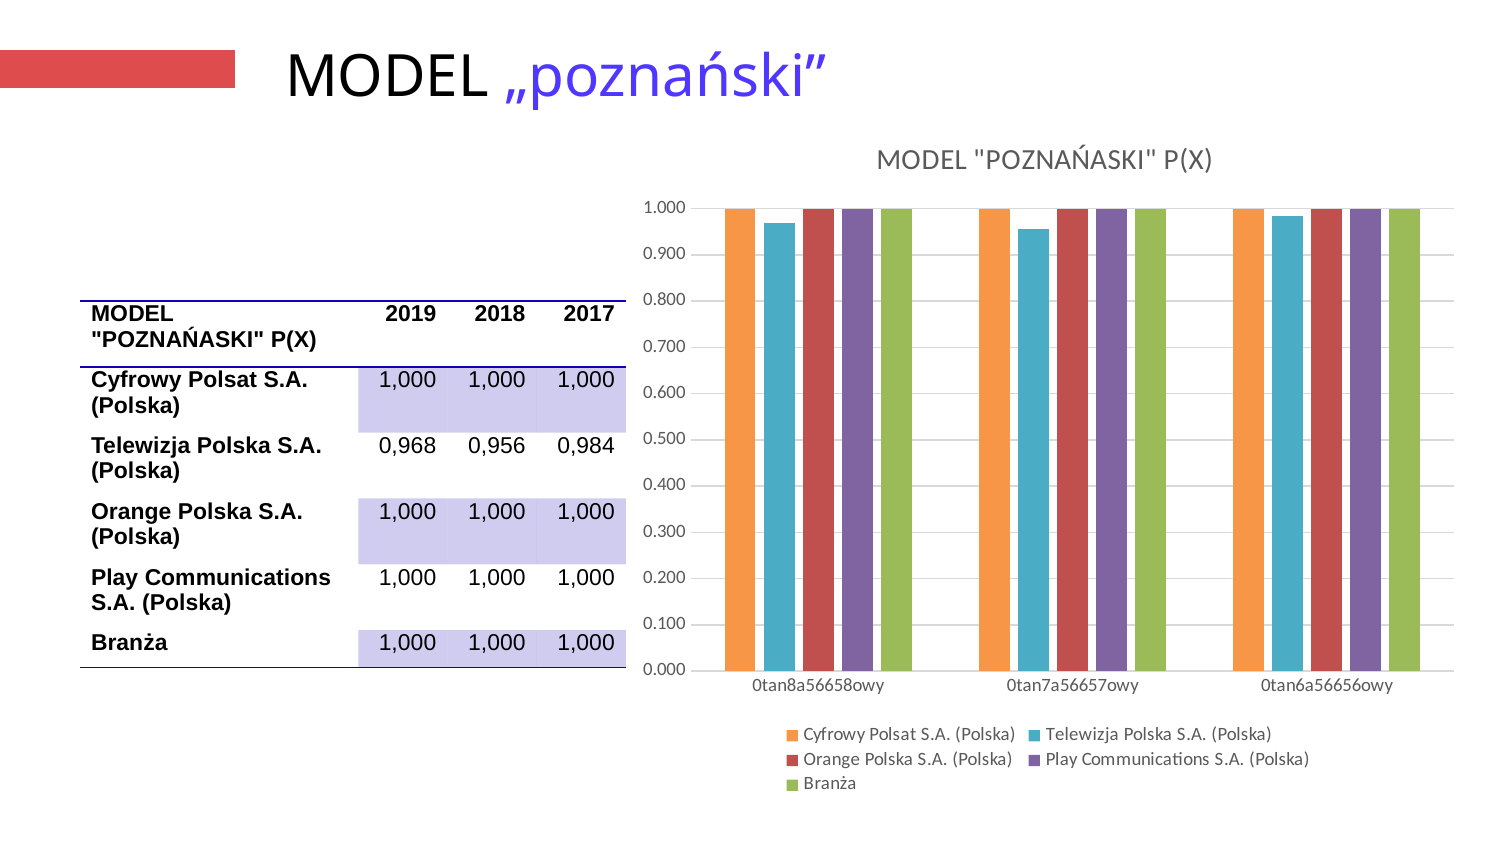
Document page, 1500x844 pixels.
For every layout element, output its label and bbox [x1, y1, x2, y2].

text_box [893, 166, 1473, 803]
title [270, 22, 1334, 117]
chart [625, 116, 1471, 801]
table_header [80, 302, 625, 366]
table_cell [80, 368, 625, 667]
